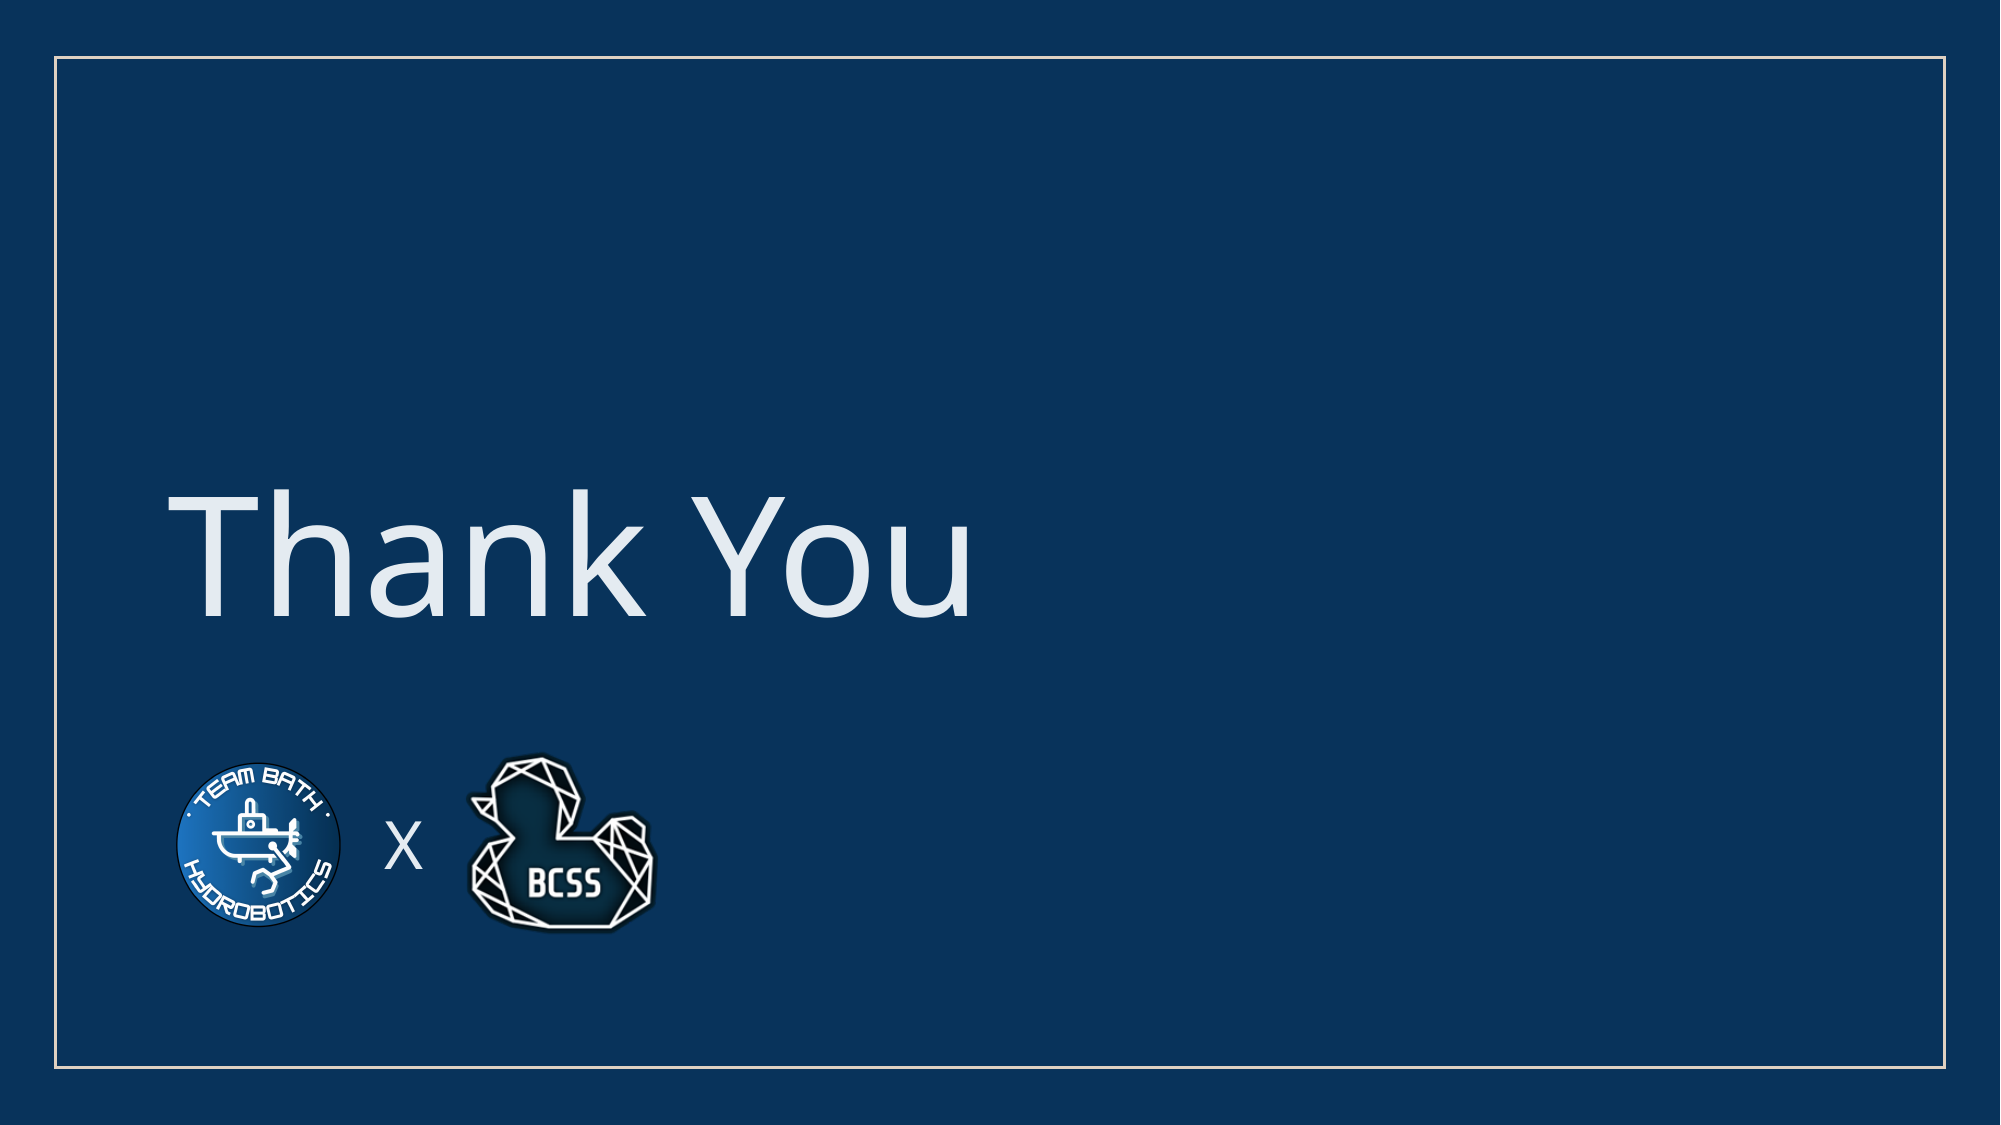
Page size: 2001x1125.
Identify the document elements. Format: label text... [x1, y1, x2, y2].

title Thank You [152, 469, 1000, 656]
picture [152, 734, 370, 952]
picture [453, 734, 671, 952]
text_box X [370, 795, 453, 891]
